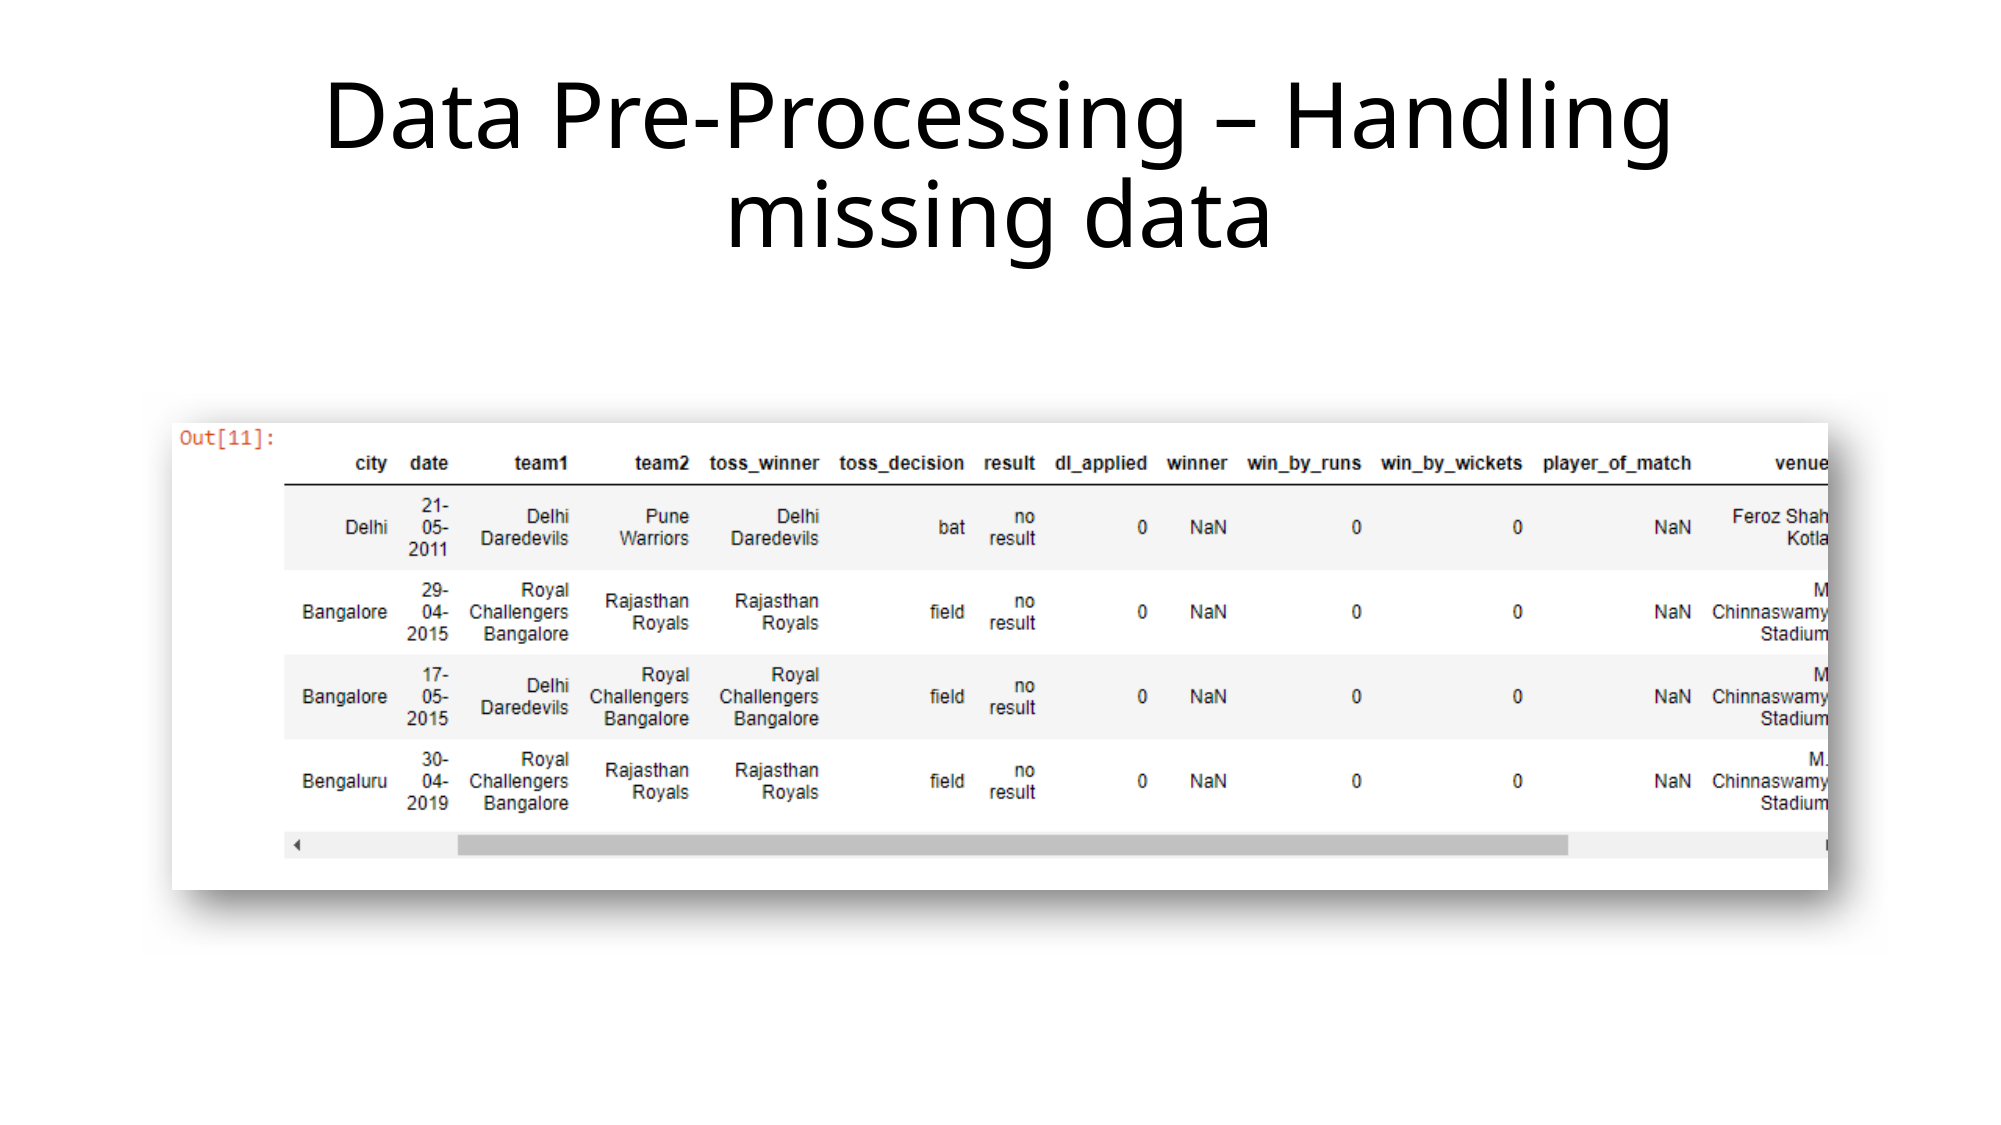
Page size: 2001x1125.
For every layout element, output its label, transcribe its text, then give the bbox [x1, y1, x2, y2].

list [172, 423, 1828, 890]
title Data Pre-Processing – Handling missing data [137, 59, 1863, 278]
